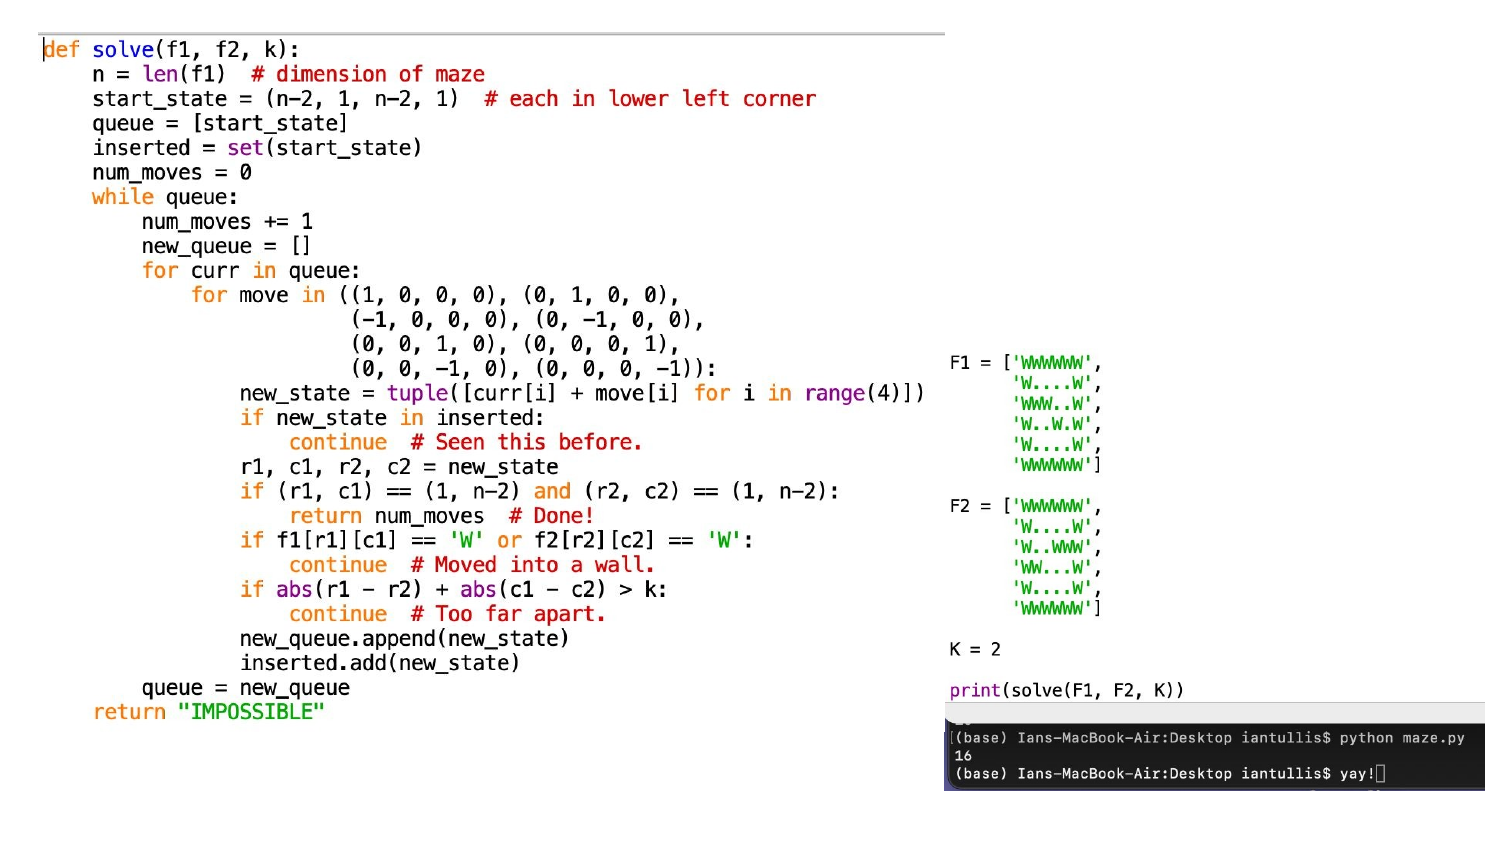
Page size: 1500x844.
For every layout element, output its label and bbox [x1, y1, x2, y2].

text_box [38, 32, 1485, 792]
